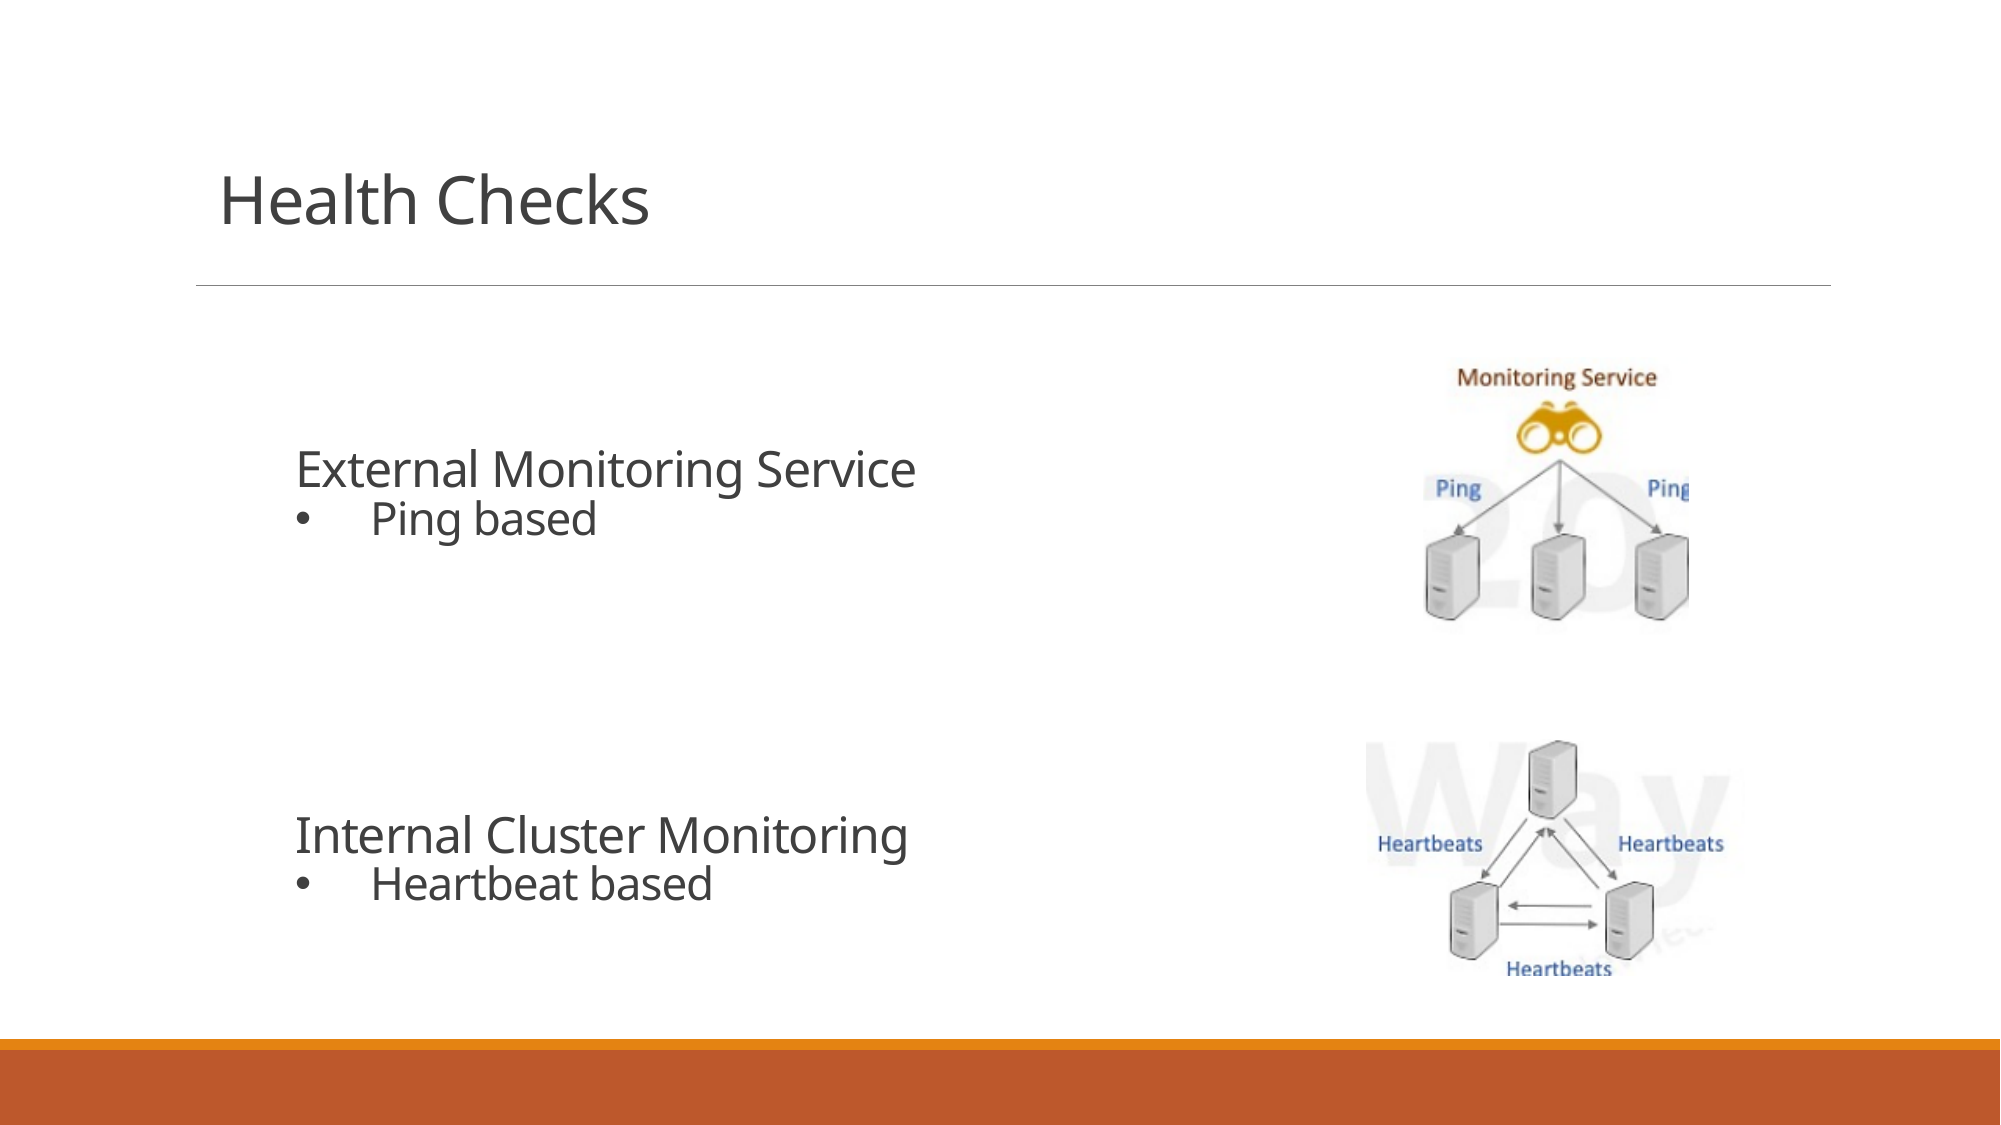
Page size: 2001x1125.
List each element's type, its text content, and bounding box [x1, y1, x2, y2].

picture [1422, 356, 1689, 639]
text_box Internal Cluster Monitoring Heartbeat based [280, 722, 955, 918]
text_box External Monitoring Service Ping based [280, 357, 955, 553]
picture [1366, 739, 1746, 977]
title Health Checks [203, 51, 878, 247]
